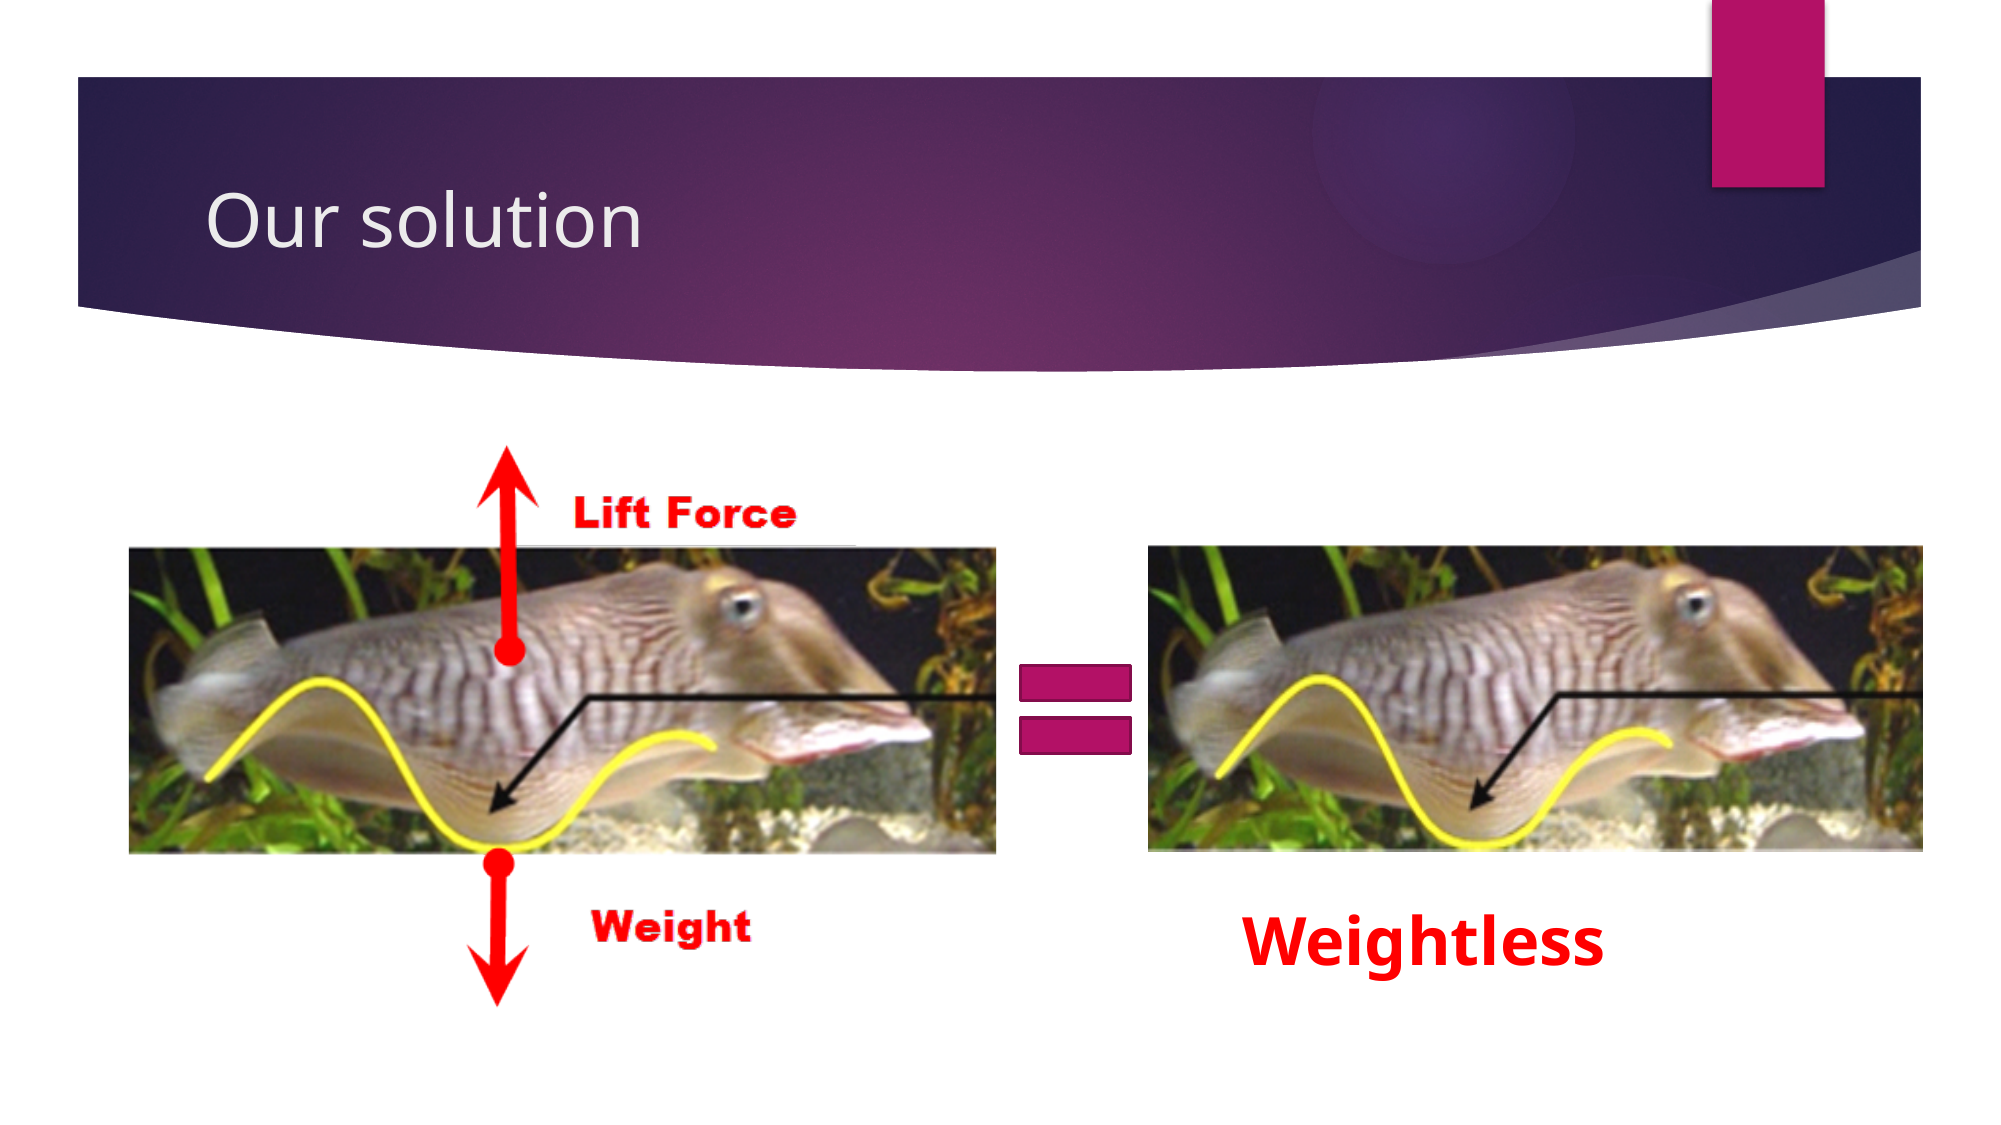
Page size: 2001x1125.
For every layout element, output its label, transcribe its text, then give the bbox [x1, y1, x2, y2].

text_box Weightless [1302, 891, 1809, 987]
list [0, 315, 1298, 1073]
title Our solution [189, 159, 1627, 276]
picture [1298, 544, 1923, 852]
